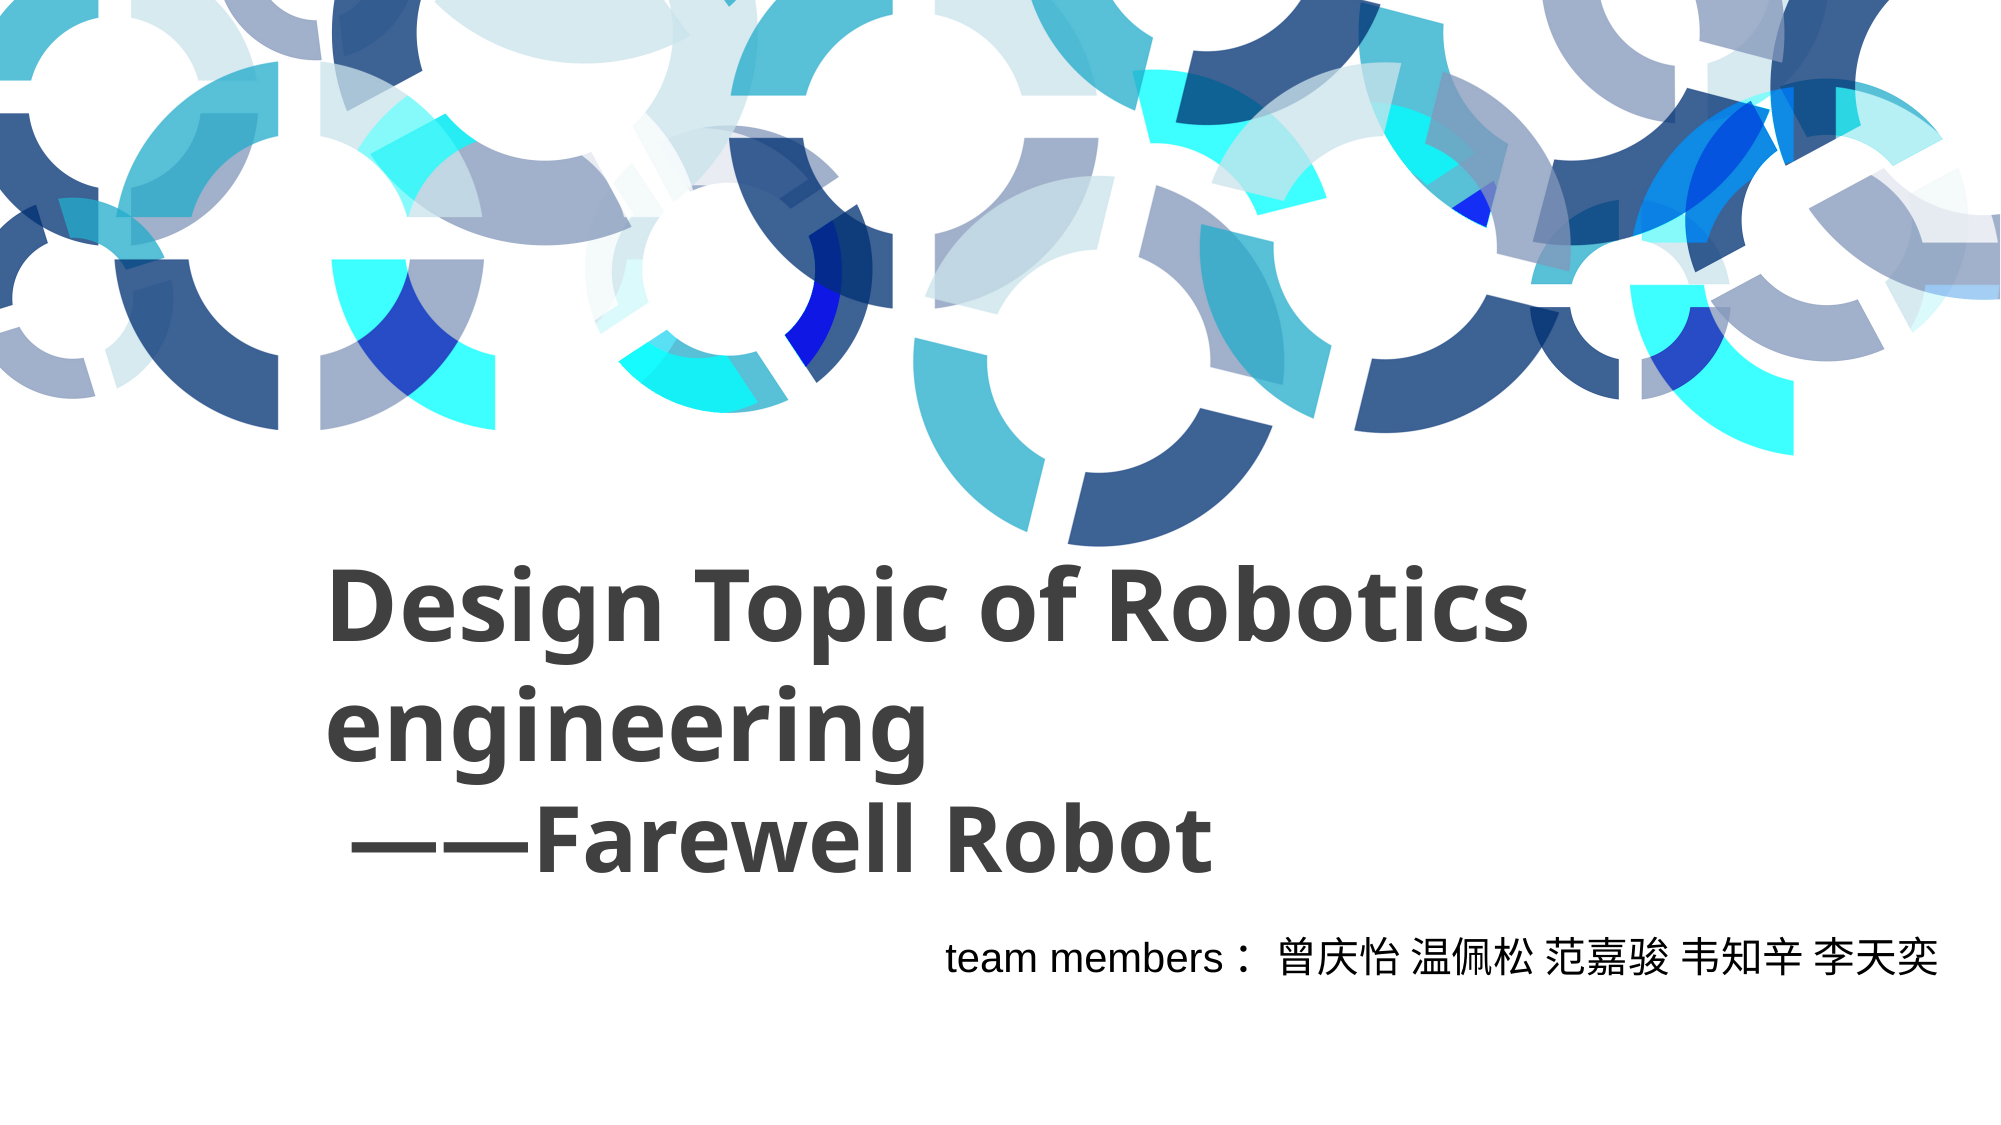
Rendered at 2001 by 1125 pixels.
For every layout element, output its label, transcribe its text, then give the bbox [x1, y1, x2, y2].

text_box team members：曾庆怡 温佩松 范嘉骏 韦知辛 李天奕 [930, 923, 1970, 989]
text_box Design Topic of Robotics engineering ——Farewell Robot [310, 533, 1768, 1009]
picture [0, 0, 2001, 1125]
